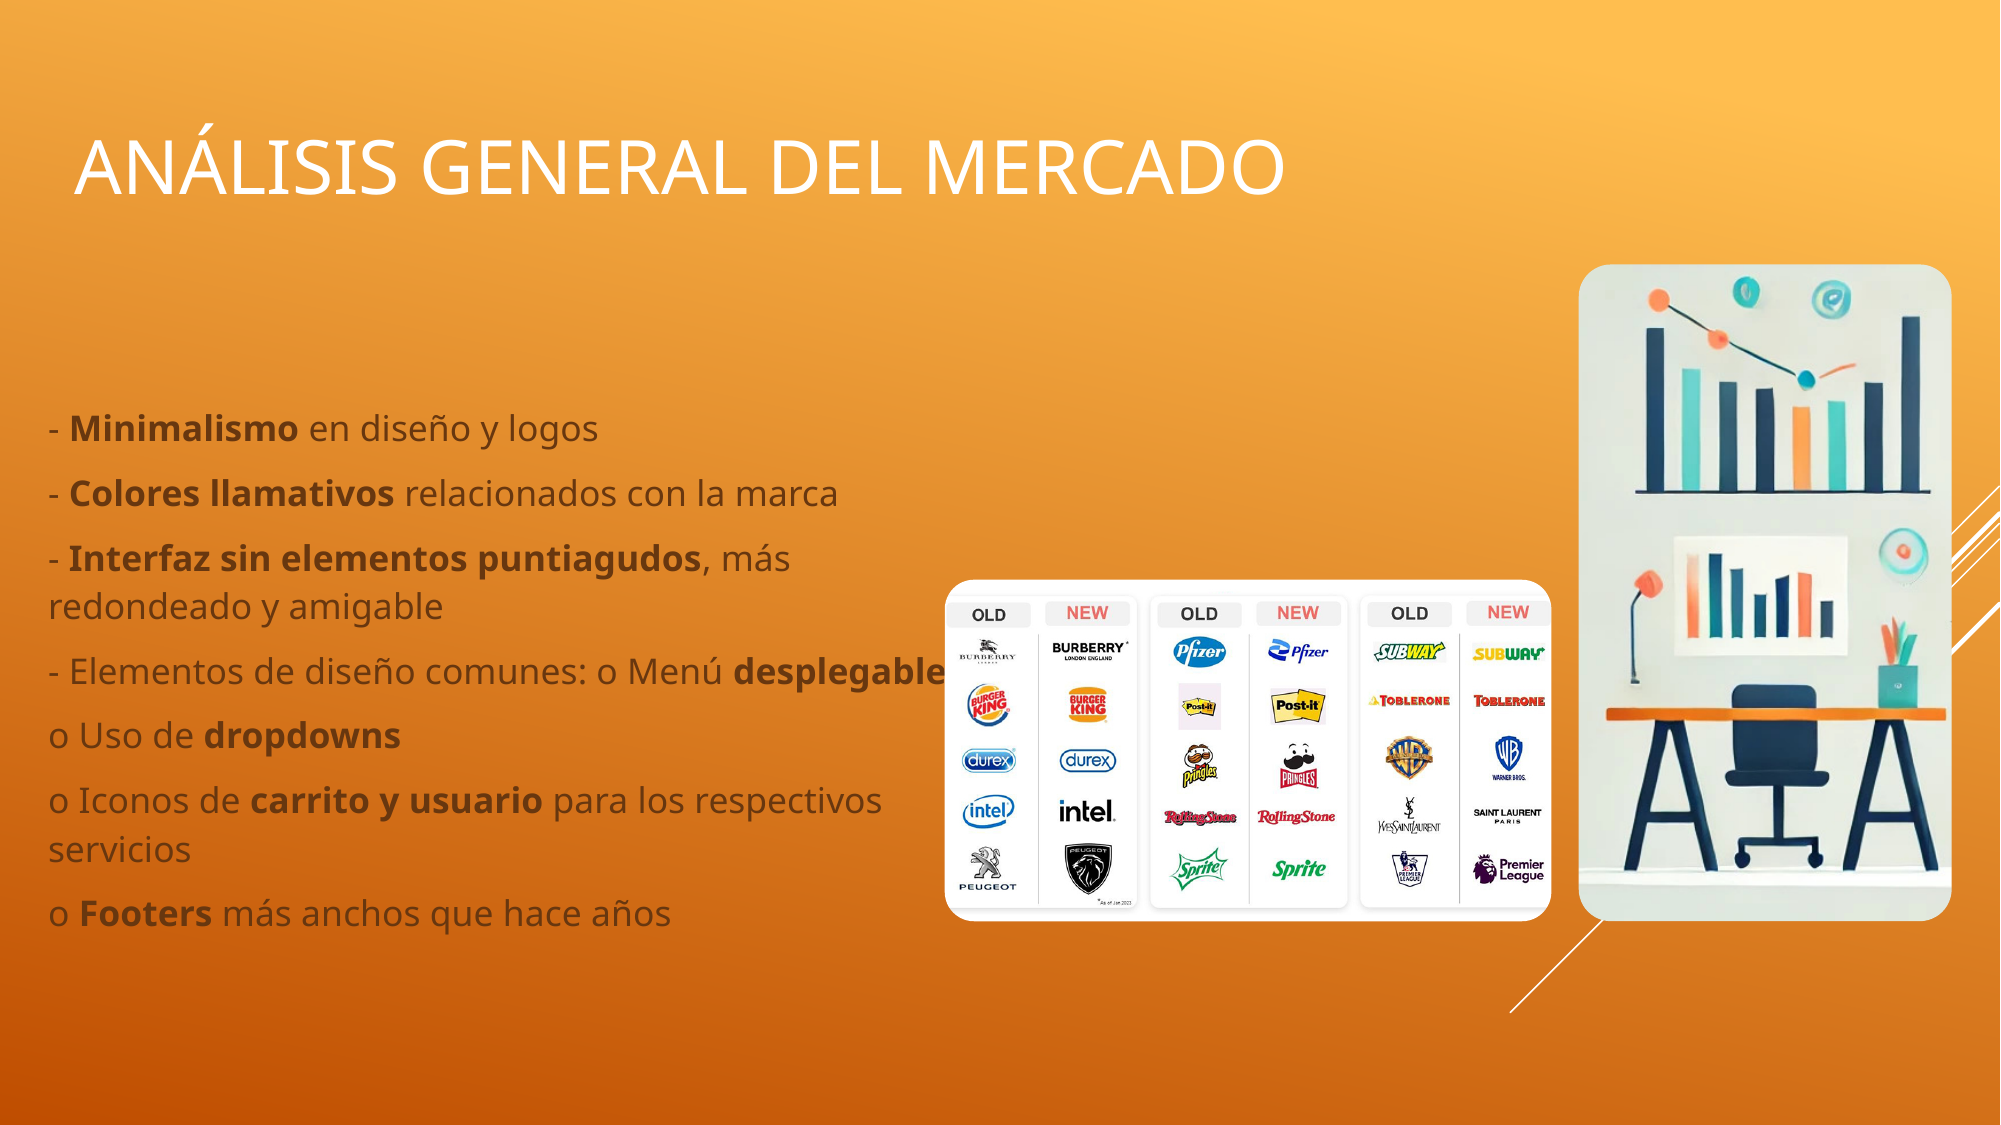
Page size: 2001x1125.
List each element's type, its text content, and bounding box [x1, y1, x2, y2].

title Análisis general del mercado [59, 83, 1460, 224]
text_box [1578, 264, 1952, 922]
list - Minimalismo en diseño y logos - Colores llamativos relacionados con la marca - Interfaz sin elementos puntiagudos, más redondeado y amigable - Elementos de diseño comunes: o Menú desplegable o Uso de dropdowns o Iconos de carrito y usuario para los respectivos servicios o Footers más anchos que hace años [33, 331, 1008, 947]
text_box [944, 579, 1552, 922]
